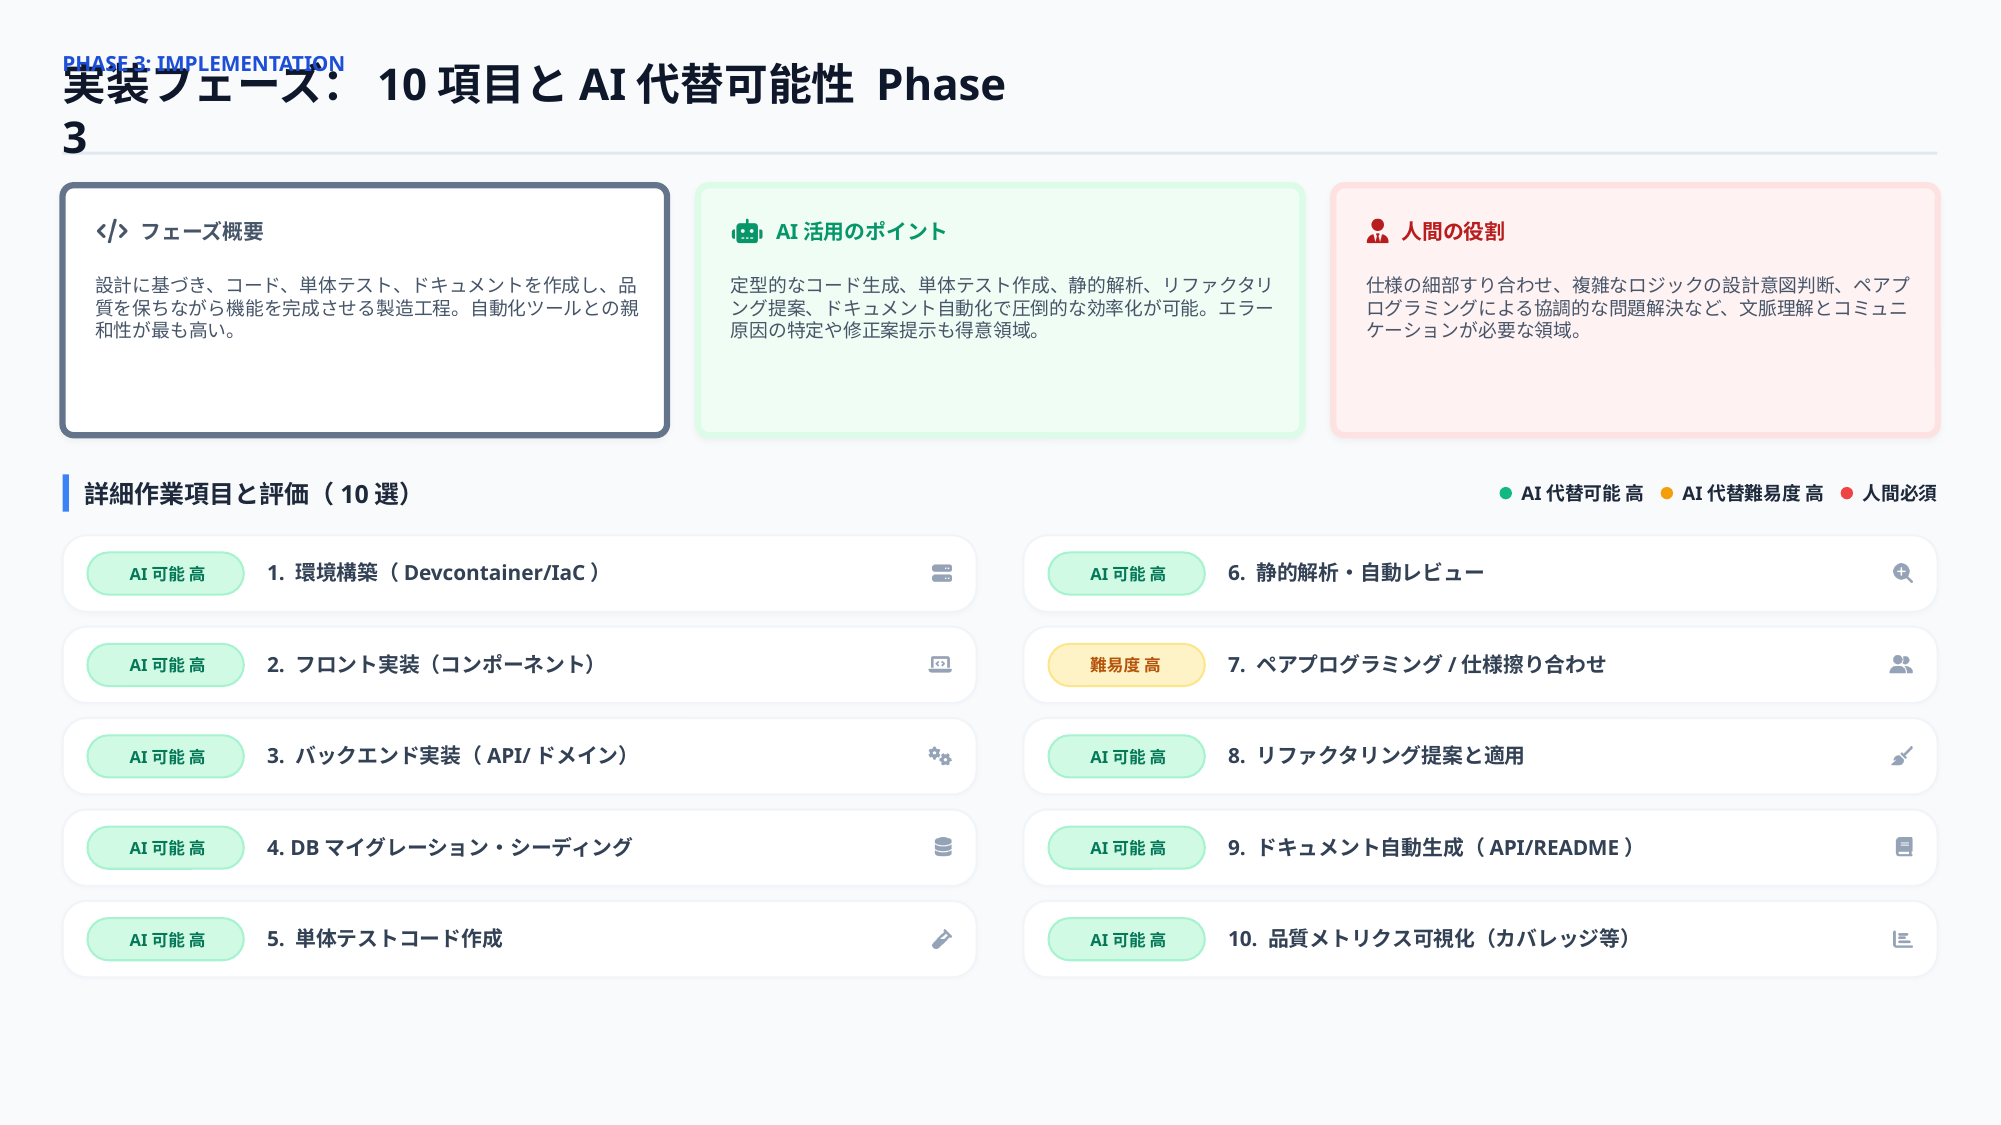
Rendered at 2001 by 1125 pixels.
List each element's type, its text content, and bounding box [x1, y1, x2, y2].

text_box AI活用のポイント [776, 214, 977, 248]
picture [927, 654, 952, 675]
text_box AI可能 高 [1090, 560, 1177, 587]
text_box [1023, 900, 1938, 978]
picture [932, 563, 952, 583]
picture [1893, 563, 1913, 583]
text_box 3. バックエンド実装（API/ドメイン） [267, 739, 659, 771]
text_box AI可能 高 [129, 560, 216, 587]
picture [934, 837, 952, 857]
text_box 人間の役割 [1401, 214, 1535, 248]
text_box 人間必須 [1862, 479, 1954, 508]
picture [927, 746, 952, 766]
text_box [1840, 486, 1854, 500]
text_box [1048, 918, 1205, 961]
text_box 9. ドキュメント自動生成（API/README） [1228, 831, 1666, 863]
text_box [62, 474, 69, 512]
text_box [62, 900, 977, 978]
text_box AI可能 高 [129, 651, 216, 679]
text_box [1499, 486, 1512, 500]
text_box 6. 静的解析・自動レビュー [1228, 556, 1511, 589]
text_box [62, 185, 668, 436]
text_box 5. 単体テストコード作成 [267, 922, 528, 954]
text_box [62, 151, 1938, 155]
text_box 8. リファクタリング提案と適用 [1228, 739, 1554, 771]
picture [1365, 218, 1390, 245]
picture [1888, 654, 1913, 675]
picture [94, 218, 129, 245]
text_box AI可能 高 [1090, 743, 1177, 770]
text_box [1048, 826, 1205, 869]
text_box [0, 0, 2000, 1125]
text_box [1023, 809, 1938, 887]
text_box [87, 552, 244, 595]
text_box AI可能 高 [129, 834, 216, 862]
text_box 難易度 高 [1090, 651, 1177, 679]
text_box フェーズ概要 [140, 214, 295, 248]
text_box PHASE 3: IMPLEMENTATION [62, 46, 426, 79]
text_box 仕様の細部すり合わせ、複雑なロジックの設計意図判断、ペアプログラミングによる協調的な問題解決など、文脈理解とコミュニケーションが必要な領域。 [1366, 260, 1912, 356]
text_box AI代替可能 高 [1521, 479, 1653, 508]
text_box 定型的なコード生成、単体テスト作成、静的解析、リファクタリング提案、ドキュメント自動化で圧倒的な効率化が可能。エラー原因の特定や修正案提示も得意領域。 [730, 260, 1276, 356]
text_box [1660, 486, 1674, 500]
text_box [62, 626, 977, 704]
text_box [87, 826, 244, 869]
text_box [87, 918, 244, 961]
text_box 1. 環境構築（Devcontainer/IaC） [267, 556, 623, 589]
text_box 2. フロント実装（コンポーネント） [267, 648, 637, 680]
text_box [87, 735, 244, 778]
text_box 詳細作業項目と評価（10選） [84, 474, 435, 512]
text_box 10. 品質メトリクス可視化（カバレッジ等） [1228, 922, 1676, 954]
text_box AI可能 高 [129, 925, 216, 953]
picture [1894, 837, 1913, 857]
text_box 設計に基づき、コード、単体テスト、ドキュメントを作成し、品質を保ちながら機能を完成させる製造工程。自動化ツールとの親和性が最も高い。 [95, 260, 641, 356]
text_box [87, 643, 244, 687]
text_box AI可能 高 [1090, 834, 1177, 862]
text_box [1333, 185, 1938, 436]
text_box 7. ペアプログラミング/仕様擦り合わせ [1228, 648, 1629, 680]
text_box AI代替難易度 高 [1682, 479, 1833, 508]
text_box [1023, 626, 1938, 704]
text_box [1048, 643, 1205, 687]
picture [1890, 746, 1913, 766]
text_box 実装フェーズ：10項目とAI代替可能性 Phase 3 [62, 82, 1029, 136]
text_box [1048, 735, 1205, 778]
text_box 4. DBマイグレーション・シーディング [267, 831, 665, 863]
text_box [62, 535, 977, 612]
text_box [1048, 552, 1205, 595]
text_box [1023, 717, 1938, 795]
text_box AI可能 高 [1090, 925, 1177, 953]
text_box [1023, 535, 1938, 612]
text_box [62, 717, 977, 795]
text_box [62, 809, 977, 887]
picture [730, 218, 764, 245]
text_box AI可能 高 [129, 743, 216, 770]
picture [1893, 929, 1913, 949]
text_box [697, 185, 1303, 436]
picture [932, 929, 952, 949]
